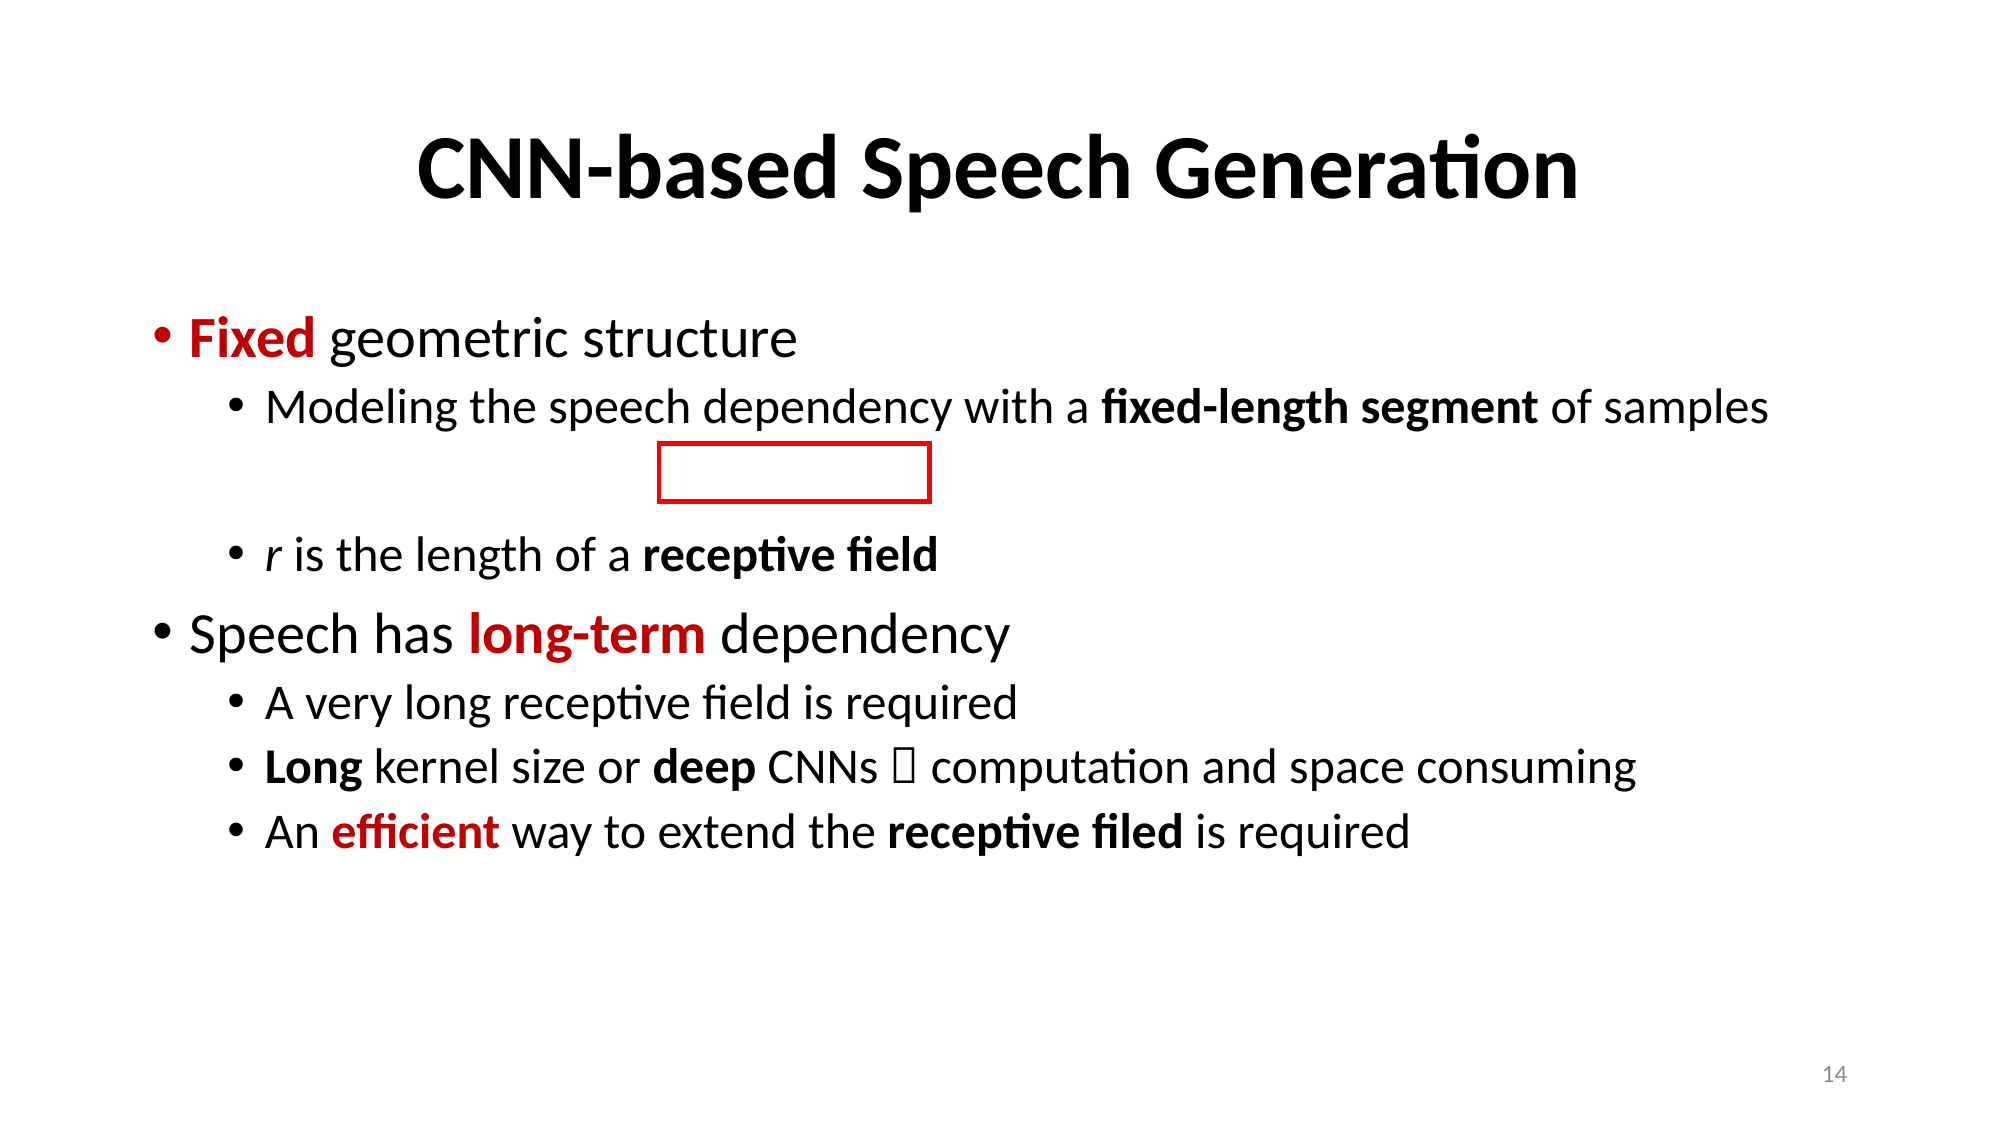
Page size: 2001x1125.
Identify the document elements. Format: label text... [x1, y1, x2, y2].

title CNN-based Speech Generation [137, 59, 1863, 278]
slide_number 13 [1412, 1042, 1863, 1103]
text_box [658, 442, 931, 503]
